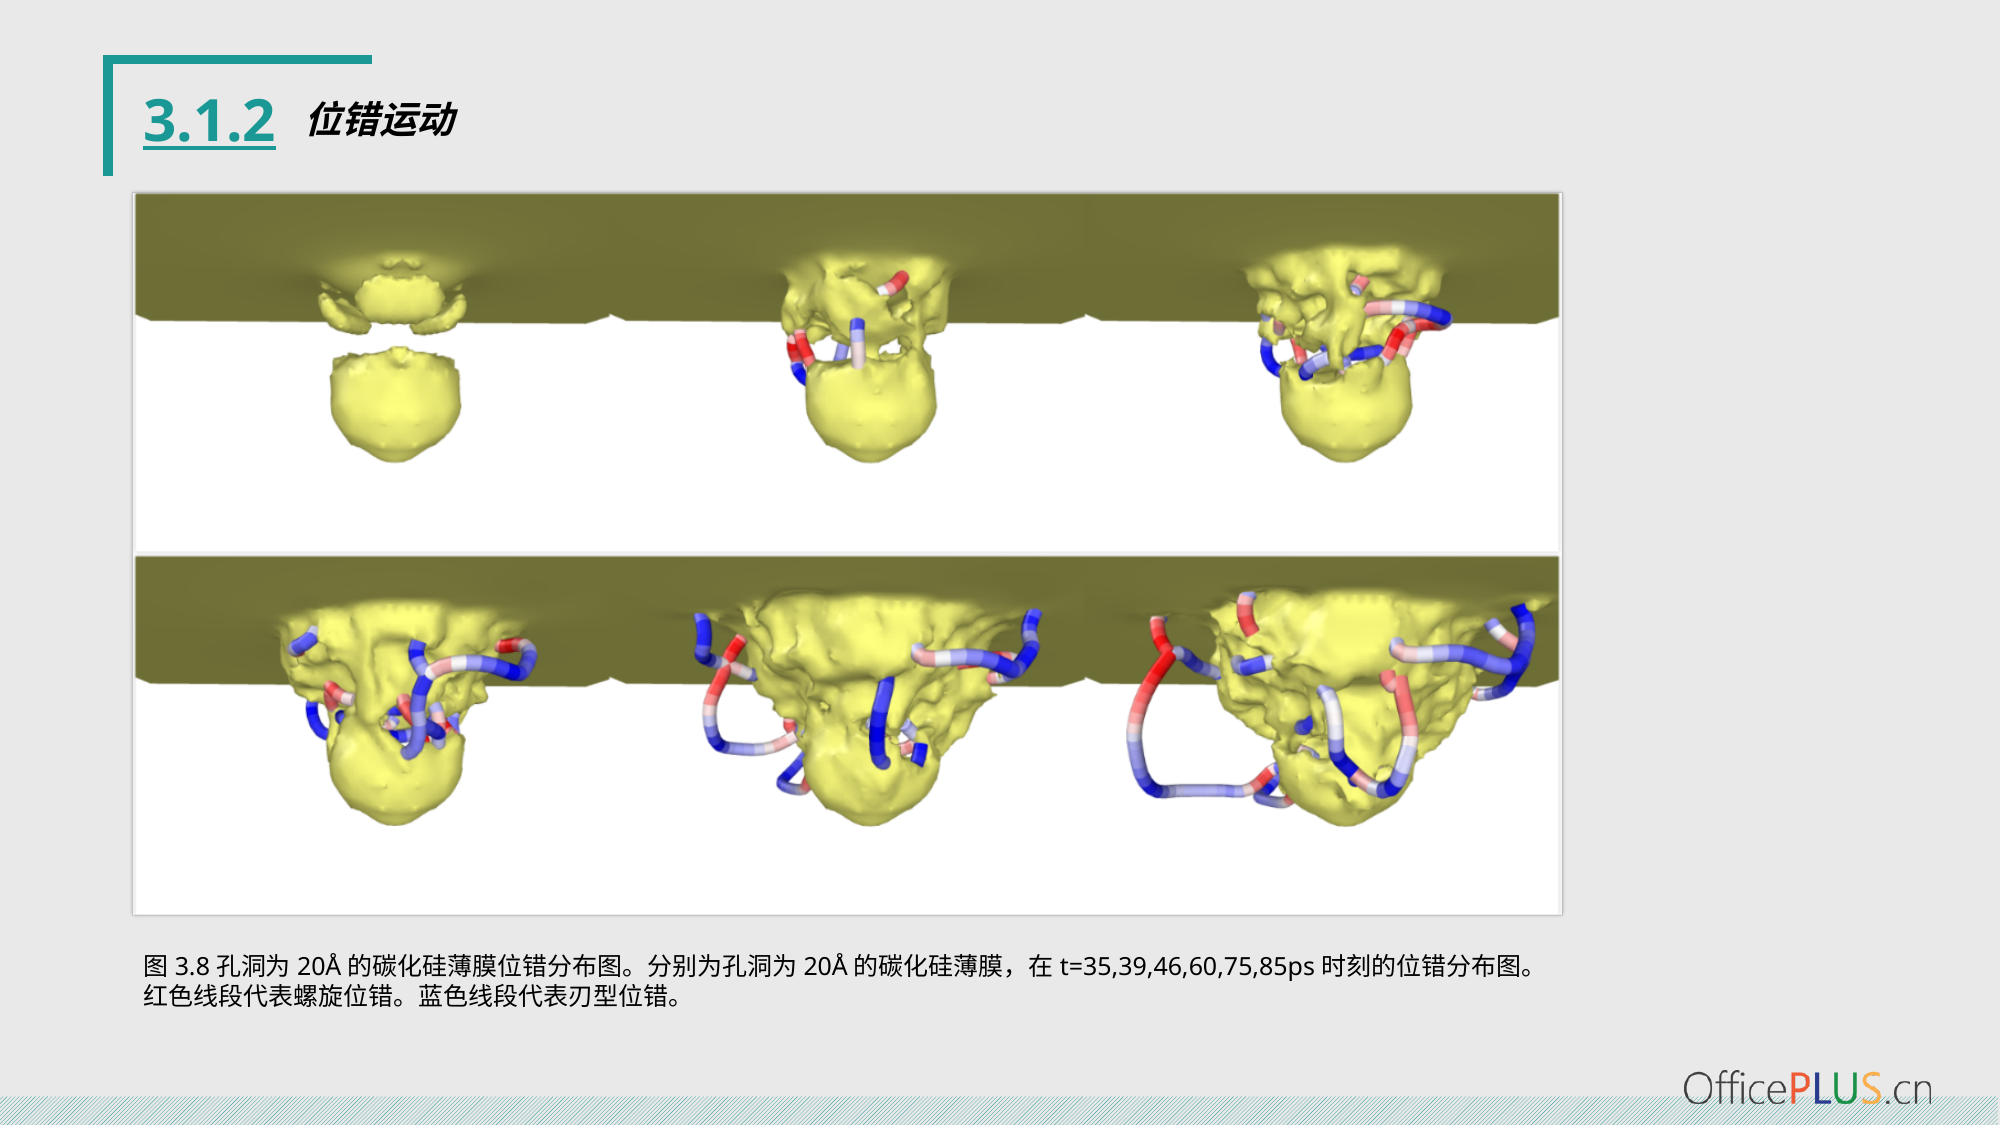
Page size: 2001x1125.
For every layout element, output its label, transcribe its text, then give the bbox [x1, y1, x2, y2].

text_box 图3.8孔洞为20Å的碳化硅薄膜位错分布图。分别为孔洞为20Å的碳化硅薄膜，在t=35,39,46,60,75,85ps时刻的位错分布图。红色线段代表螺旋位错。蓝色线段代表刃型位错。 [129, 942, 1566, 1018]
text_box 3.1.2 [128, 75, 331, 161]
picture [1684, 1070, 1931, 1104]
picture [129, 189, 1566, 919]
text_box 位错运动 [289, 88, 729, 148]
